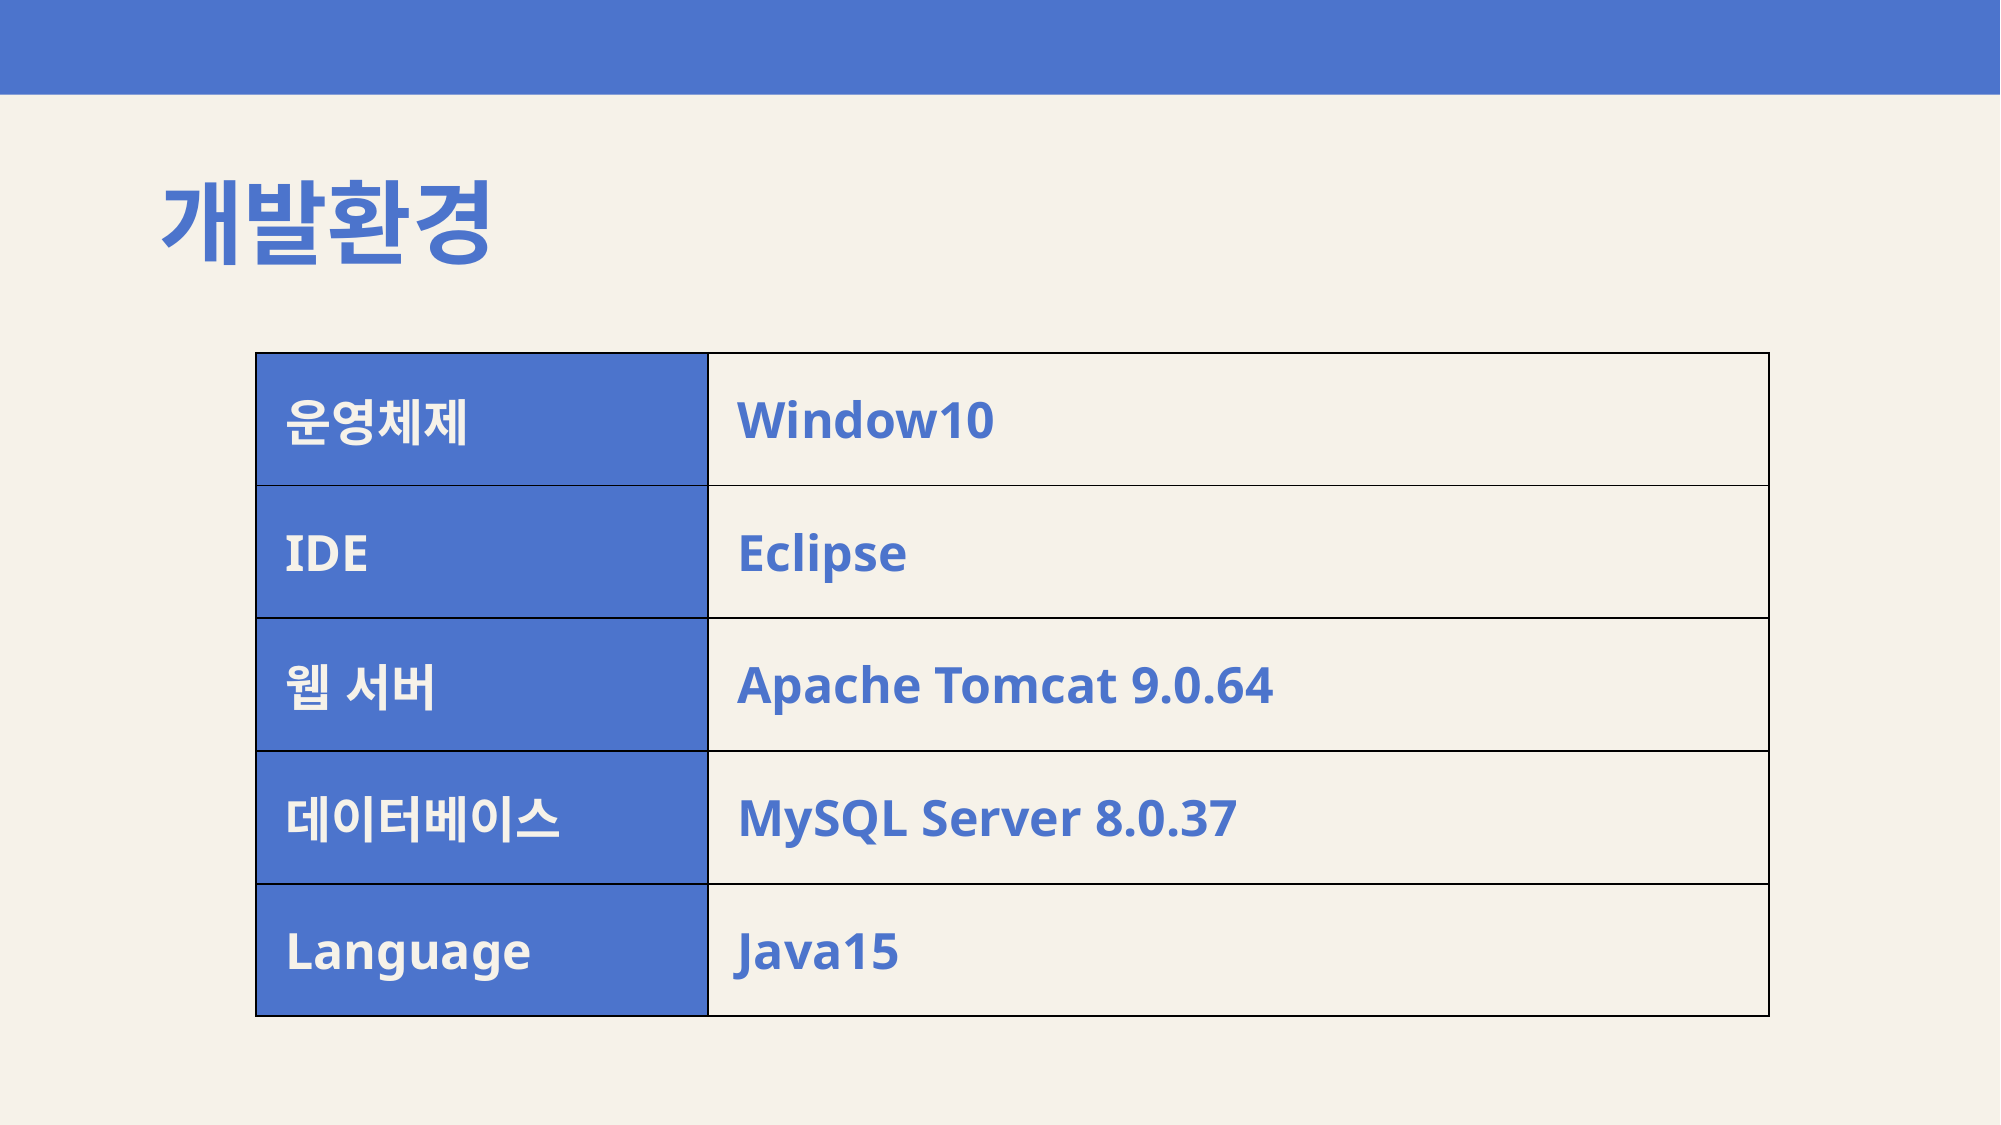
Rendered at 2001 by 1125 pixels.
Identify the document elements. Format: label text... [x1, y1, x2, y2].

table_cell Eclipse [709, 486, 1768, 617]
subtitle [0, 0, 2000, 95]
table_cell Java15 [709, 885, 1768, 1015]
table_cell 데이터베이스 [257, 752, 707, 883]
table_cell 웹 서버 [257, 619, 707, 750]
table_header 운영체제 [257, 354, 707, 485]
table_cell Apache Tomcat 9.0.64 [709, 619, 1768, 750]
text_box 개발환경 [144, 108, 1269, 348]
table_header Window10 [709, 354, 1768, 485]
table_cell IDE [257, 486, 707, 617]
table_cell Language [257, 885, 707, 1015]
table_cell MySQL Server 8.0.37 [709, 752, 1768, 883]
